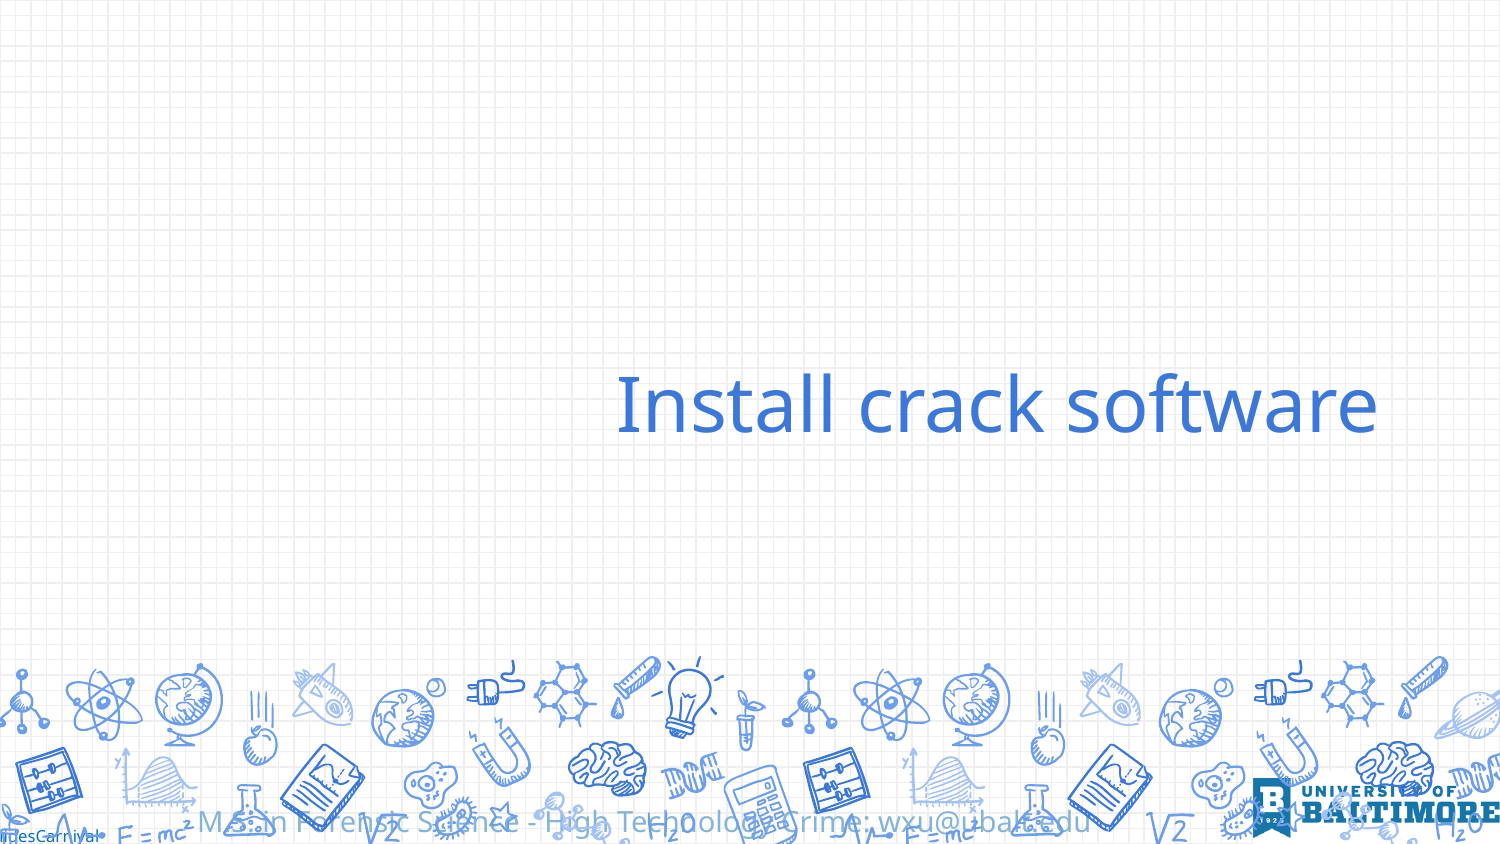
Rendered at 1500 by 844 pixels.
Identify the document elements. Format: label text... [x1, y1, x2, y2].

picture [1253, 804, 1257, 821]
picture [1282, 807, 1299, 827]
picture [1382, 771, 1399, 783]
picture [1253, 771, 1500, 844]
picture [1388, 823, 1396, 835]
picture [1363, 771, 1393, 785]
picture [1342, 796, 1349, 806]
picture [1479, 779, 1483, 790]
title Install crack software [526, 272, 1397, 463]
picture [1471, 771, 1479, 786]
picture [1394, 771, 1431, 791]
picture [1283, 771, 1308, 783]
picture [1354, 819, 1361, 827]
picture [1481, 771, 1489, 788]
picture [1423, 777, 1429, 784]
